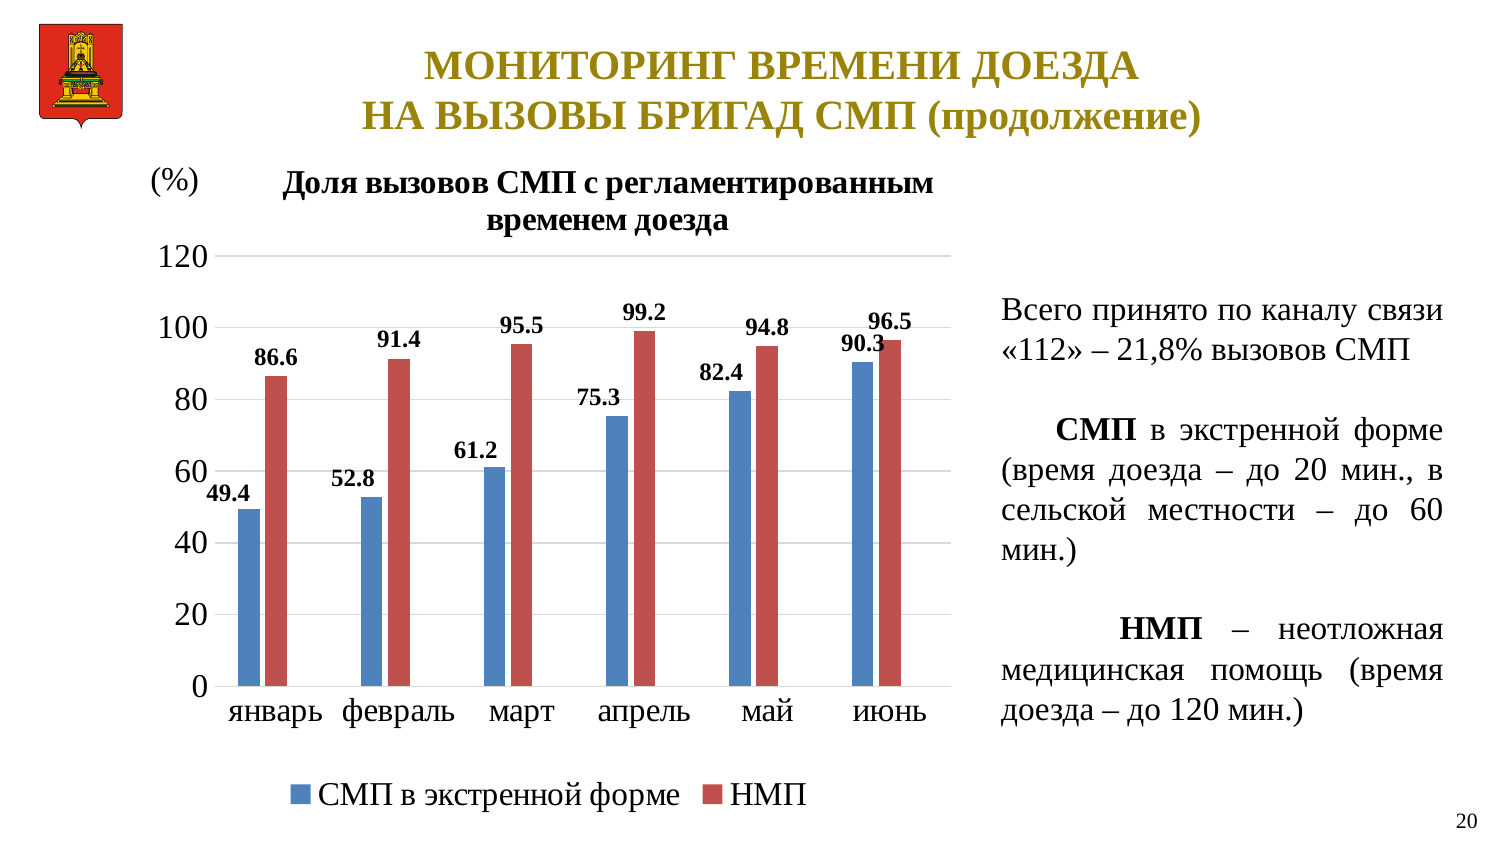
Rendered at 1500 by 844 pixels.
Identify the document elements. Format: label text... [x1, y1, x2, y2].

text_box Мониторинг Времени доезда на вызовы бригад смп (продолжение) [139, 30, 1435, 196]
picture [38, 23, 123, 130]
text_box [139, 27, 1494, 122]
text_box Всего принято по каналу связи «112» – 21,8% вызовов СМП СМП в экстренной форме (время доезда – до 20 мин., в сельской местности – до 60 мин.) НМП – неотложная медицинская помощь (время доезда – до 120 мин.) [986, 280, 1459, 774]
slide_number 20 [1151, 797, 1490, 843]
chart [66, 149, 975, 820]
